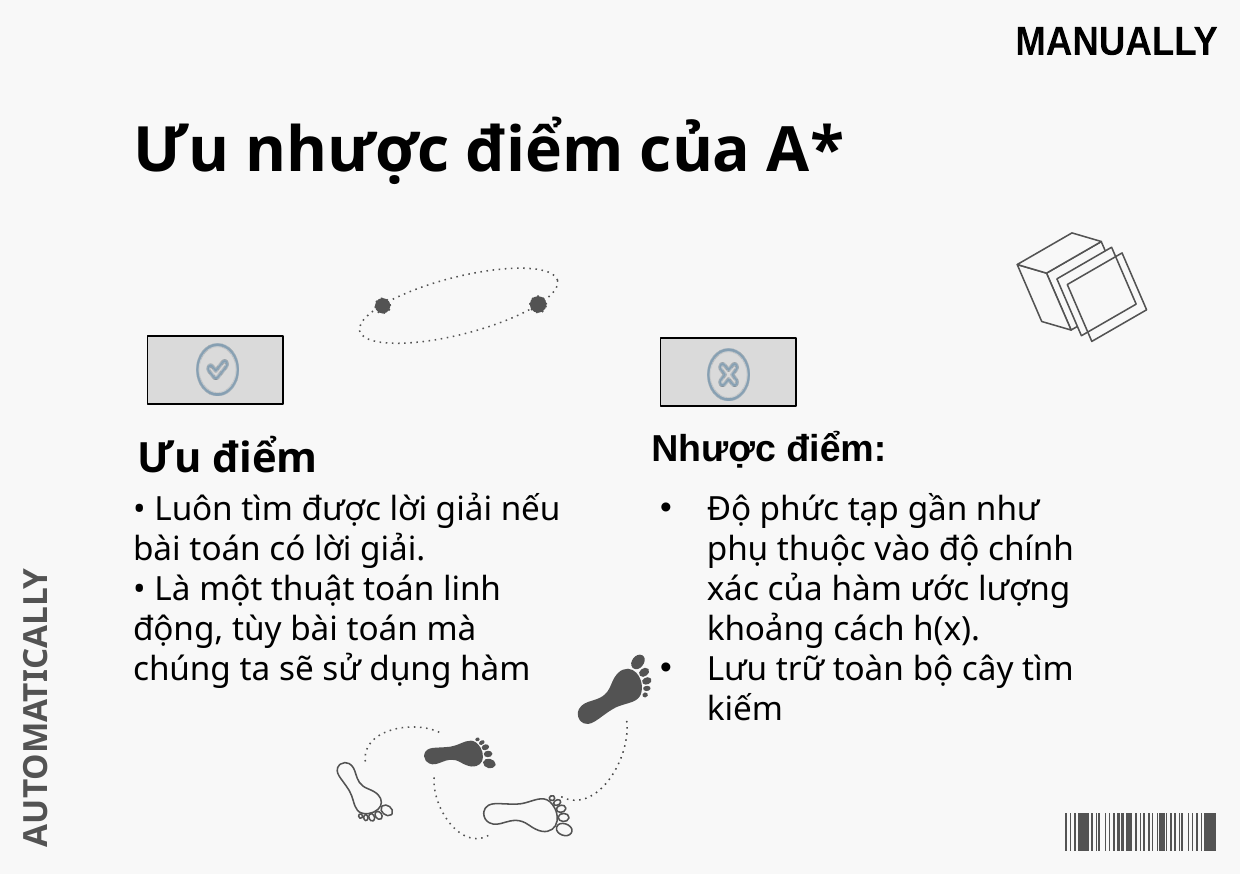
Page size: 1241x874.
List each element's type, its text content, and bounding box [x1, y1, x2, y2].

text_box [1025, 232, 1139, 343]
title Ưu nhược điểm của A* [118, 93, 1123, 173]
subtitle Ưu điểm [122, 418, 600, 496]
picture [706, 348, 750, 401]
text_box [328, 686, 687, 856]
subtitle Độ phức tạp gần như phụ thuộc vào độ chính xác của hàm ước lượng khoảng cách h(x). Lưu trữ toàn bộ cây tìm kiếm [644, 472, 1123, 609]
text_box AUTOMATICALLY [0, 332, 77, 863]
subtitle • Luôn tìm được lời giải nếu bài toán có lời giải. • Là một thuật toán linh động, tùy bài toán mà chúng ta sẽ sử dụng hàm [118, 472, 596, 609]
subtitle Nhược điểm: [636, 456, 1114, 535]
text_box [147, 335, 283, 405]
text_box [660, 337, 796, 407]
picture [195, 343, 239, 397]
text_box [352, 252, 565, 360]
